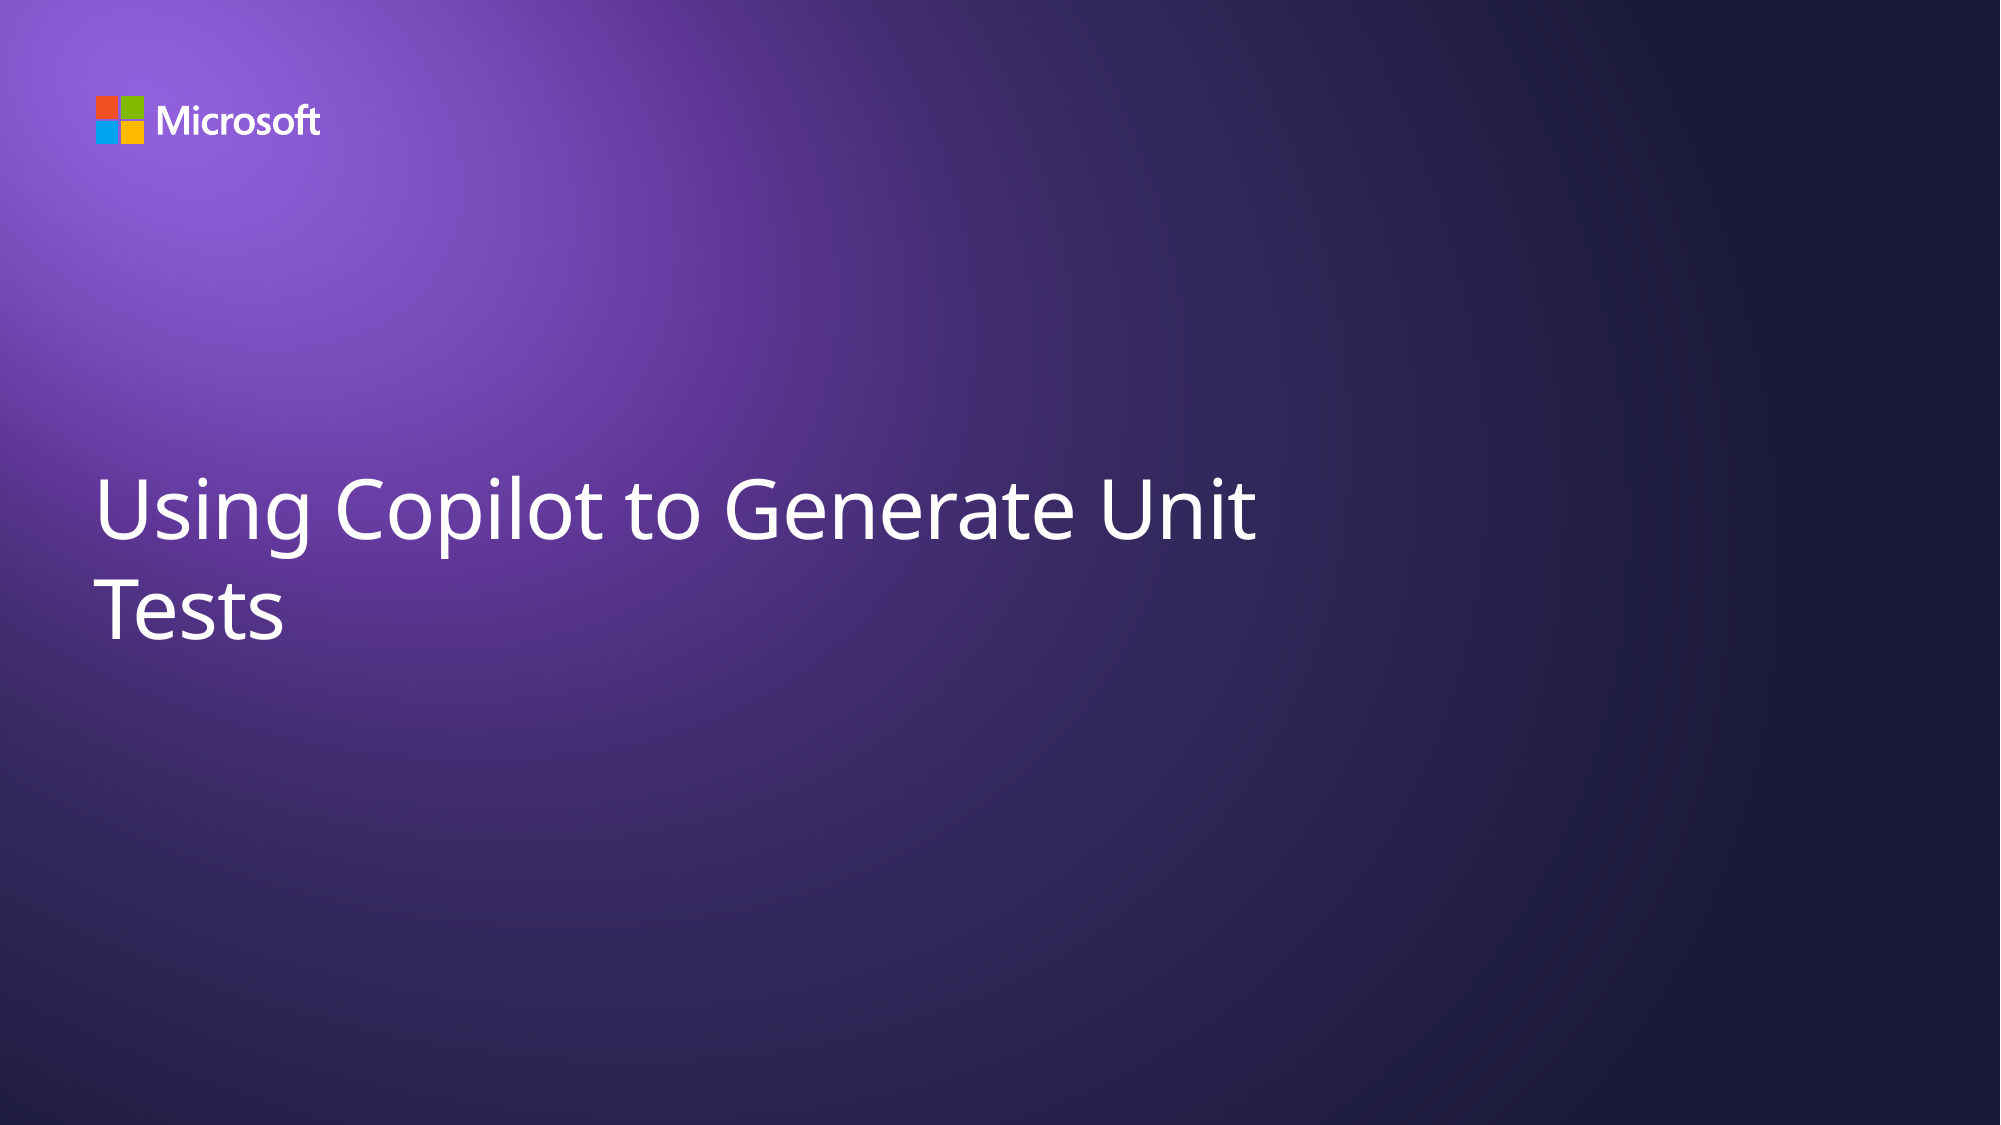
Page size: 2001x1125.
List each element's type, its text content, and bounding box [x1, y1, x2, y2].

picture [0, 0, 2000, 1125]
title Using Copilot to Generate Unit Tests [93, 555, 1438, 657]
